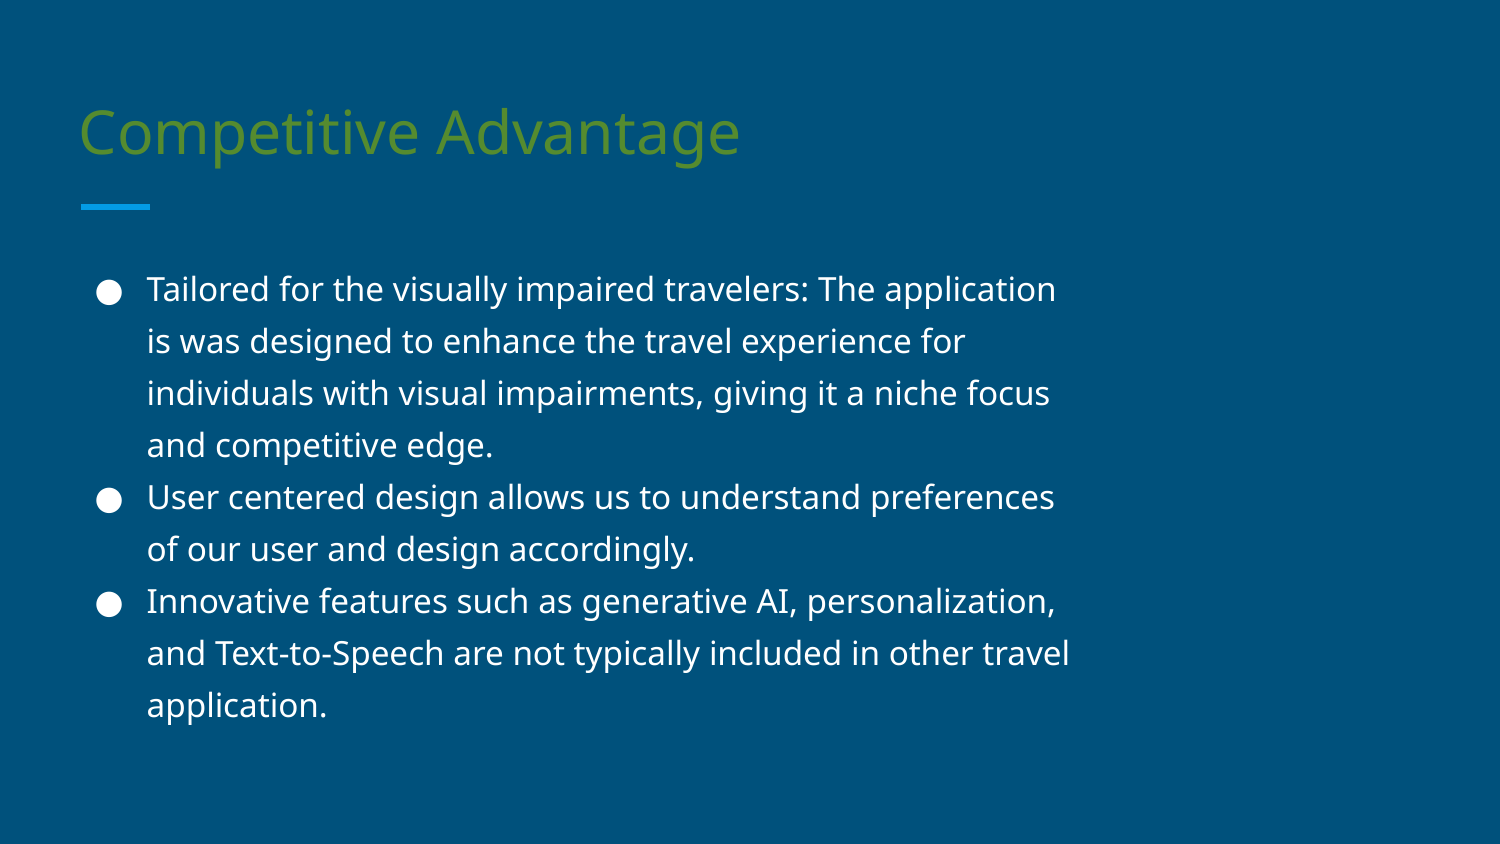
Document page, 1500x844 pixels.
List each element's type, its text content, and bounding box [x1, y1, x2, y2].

list Tailored for the visually impaired travelers: The application is was designed to enhance the travel experience for individuals with visual impairments, giving it a niche focus and competitive edge. User centered design allows us to understand preferences of our user and design accordingly. Innovative features such as generative AI, personalization, and Text-to-Speech are not typically included in other travel application. [63, 244, 1090, 750]
title Competitive Advantage [63, 75, 1437, 188]
